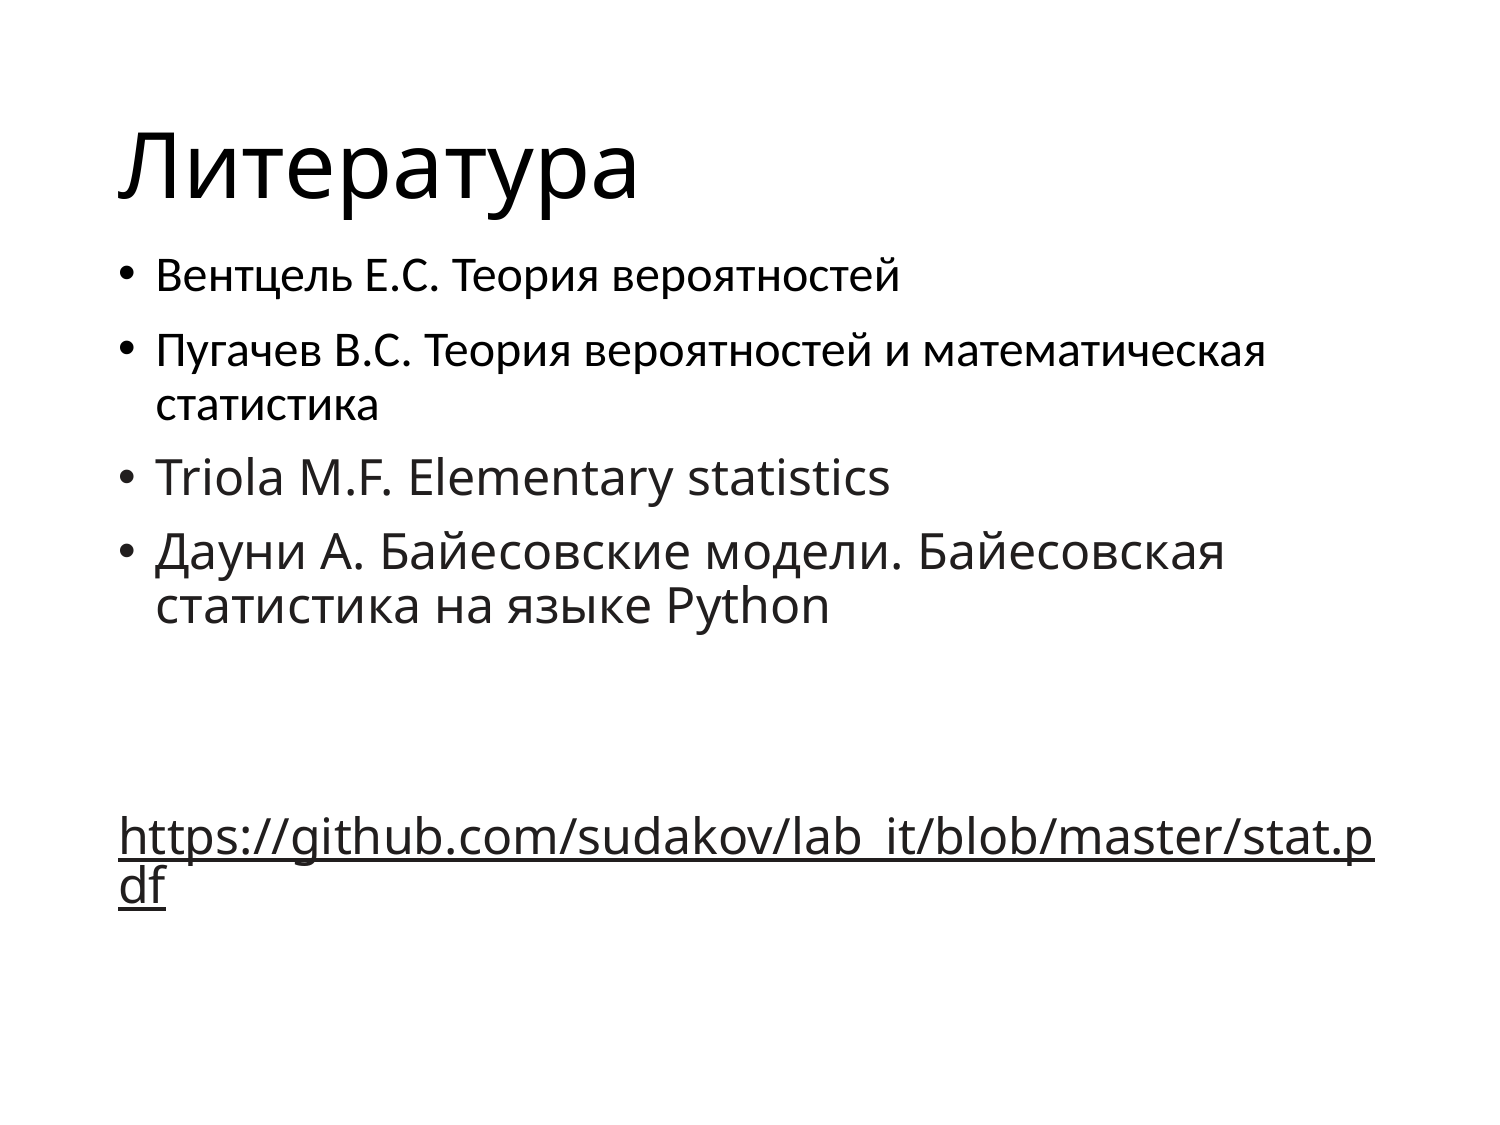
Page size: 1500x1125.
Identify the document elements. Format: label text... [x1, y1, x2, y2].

title Литература [103, 59, 1397, 240]
list Вентцель Е.С. Теория вероятностей Пугачев В.С. Теория вероятностей и математическая статистика Triola M.F. Elementary statistics Дауни А. Байесовские модели. Байесовская статистика на языке Python https://github.com/sudakov/lab_it/blob/master/stat.pdf [103, 240, 1397, 1110]
